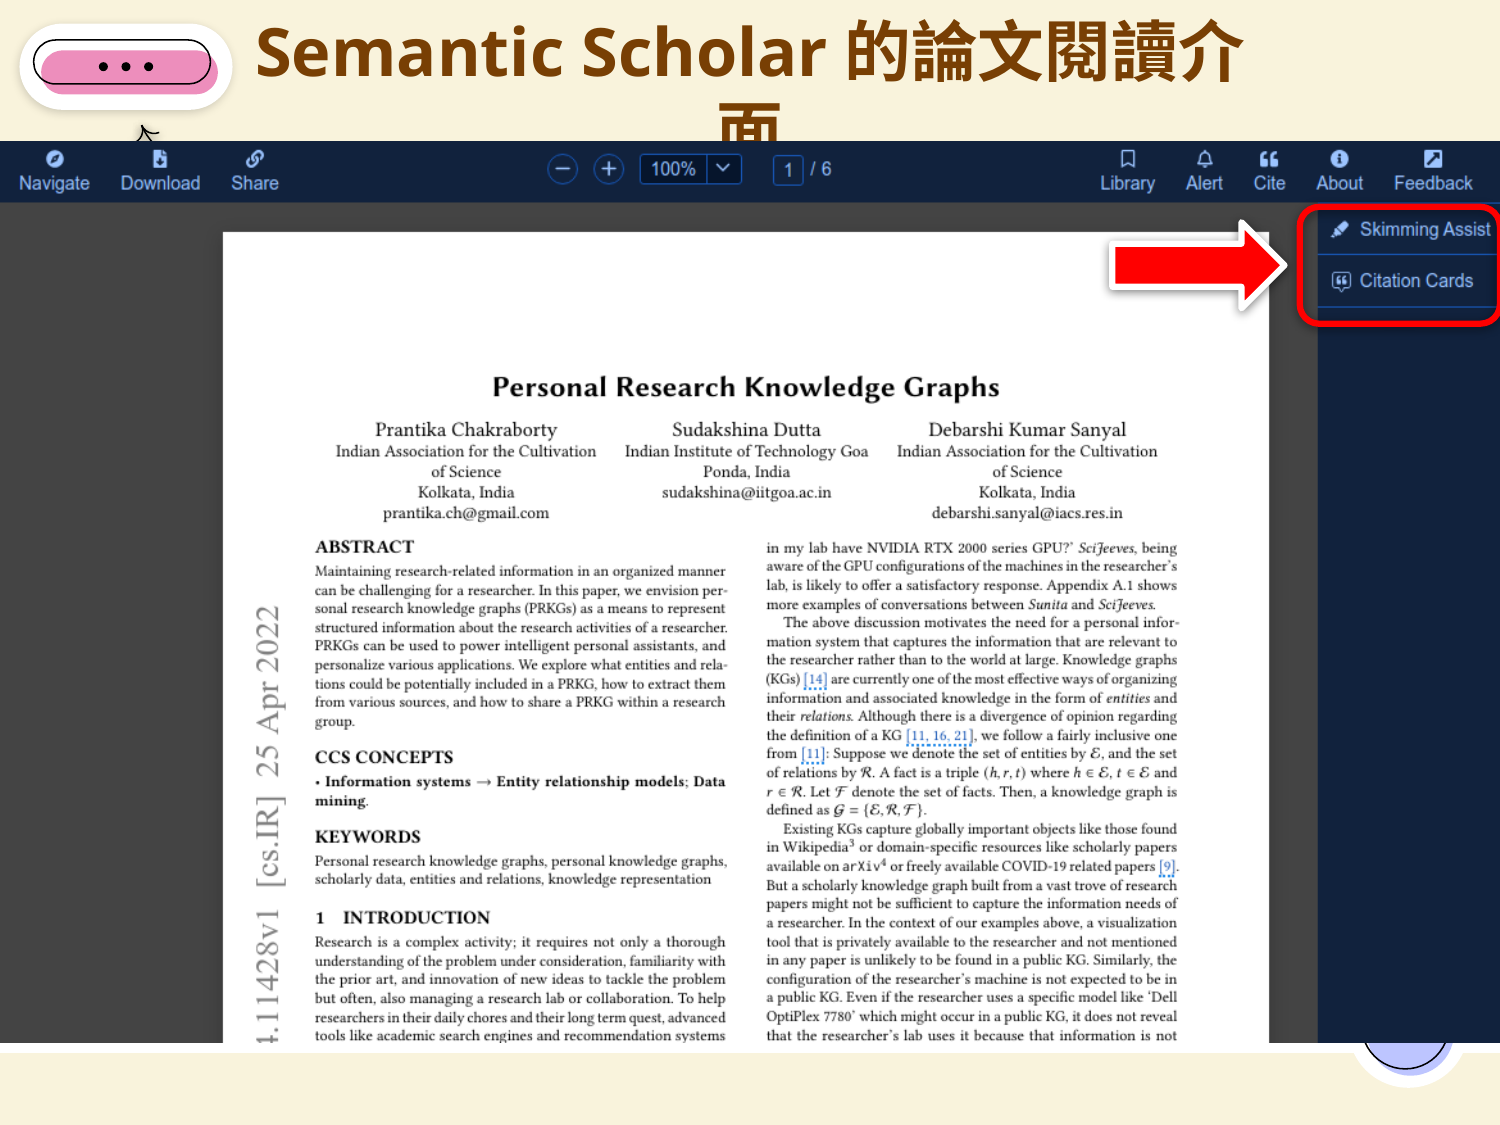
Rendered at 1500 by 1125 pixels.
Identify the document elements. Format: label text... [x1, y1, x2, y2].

picture [0, 140, 1500, 1043]
title Semantic Scholar的論文閱讀介面 [232, 23, 1268, 139]
slide_number ‹#› [1363, 1050, 1454, 1071]
